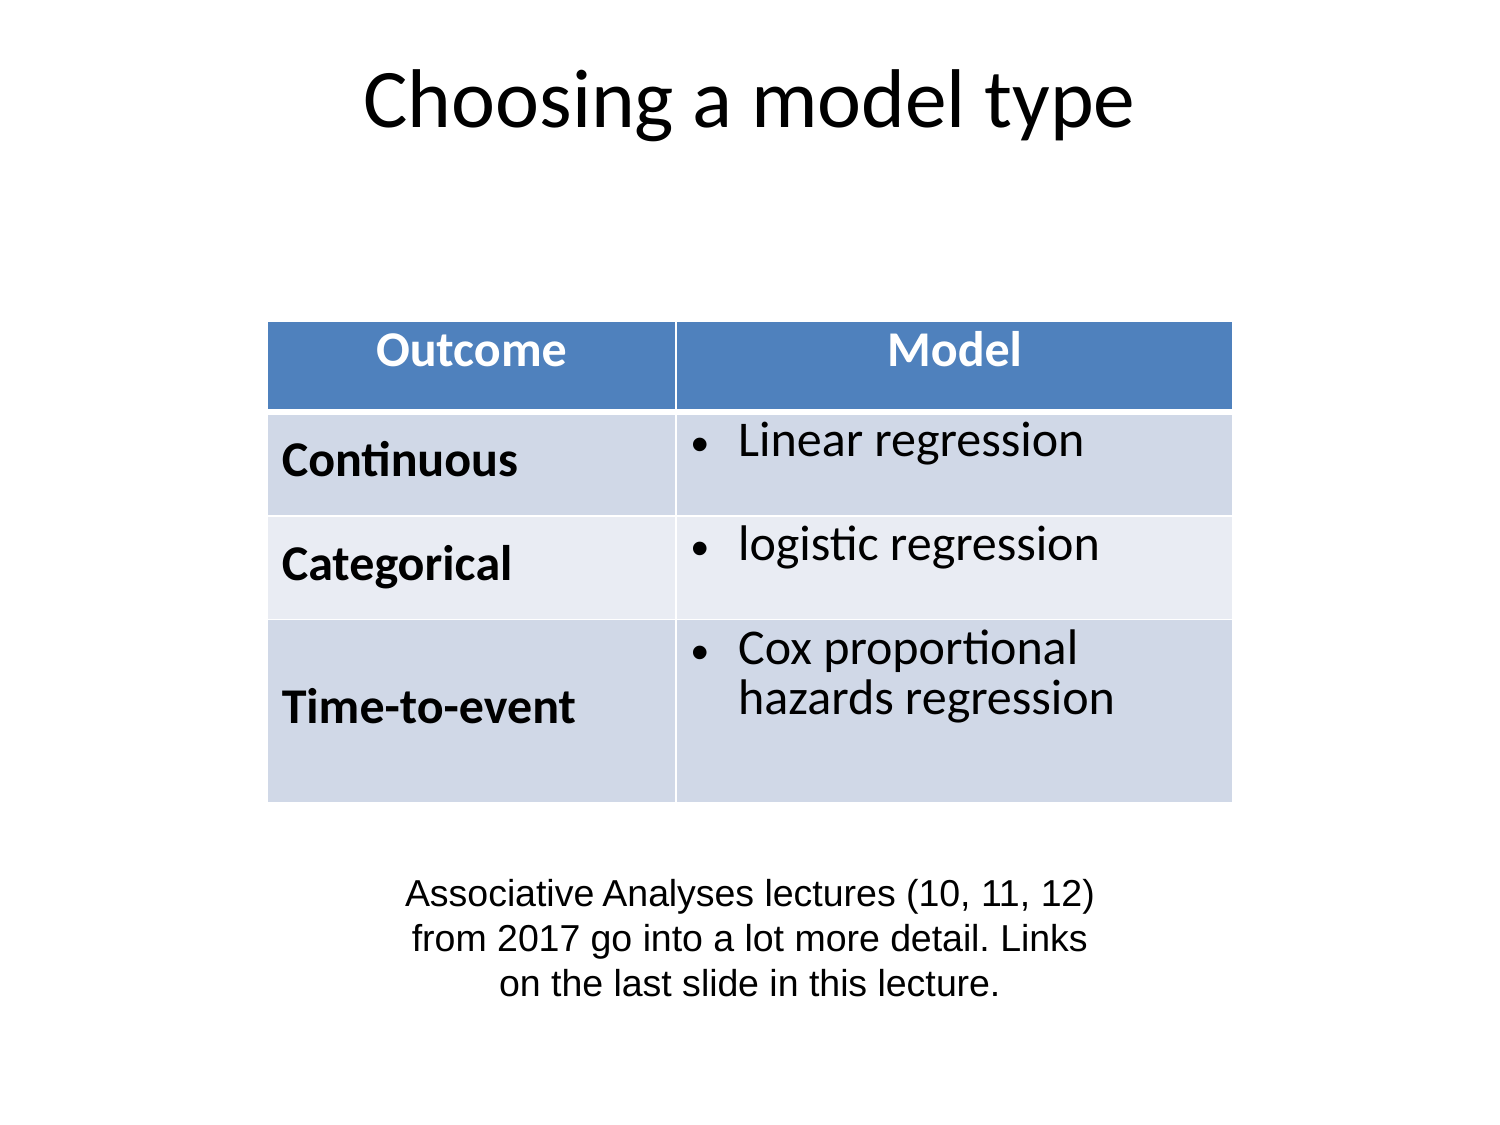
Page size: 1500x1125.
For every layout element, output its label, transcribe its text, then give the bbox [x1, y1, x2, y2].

text_box Associative Analyses lectures (10, 11, 12) from 2017 go into a lot more detail. Links on the last slide in this lecture. [374, 861, 1125, 1012]
table_cell Cox proportional hazards regression [677, 620, 1232, 802]
table_header Model [677, 322, 1232, 409]
table_cell logistic regression [677, 517, 1232, 619]
table_header Outcome [268, 322, 675, 409]
title Choosing a model type [0, 0, 1500, 188]
table_cell Time-to-event [268, 620, 675, 802]
table_cell Categorical [268, 517, 675, 619]
table_cell Linear regression [677, 415, 1232, 515]
table_cell Continuous [268, 415, 675, 515]
